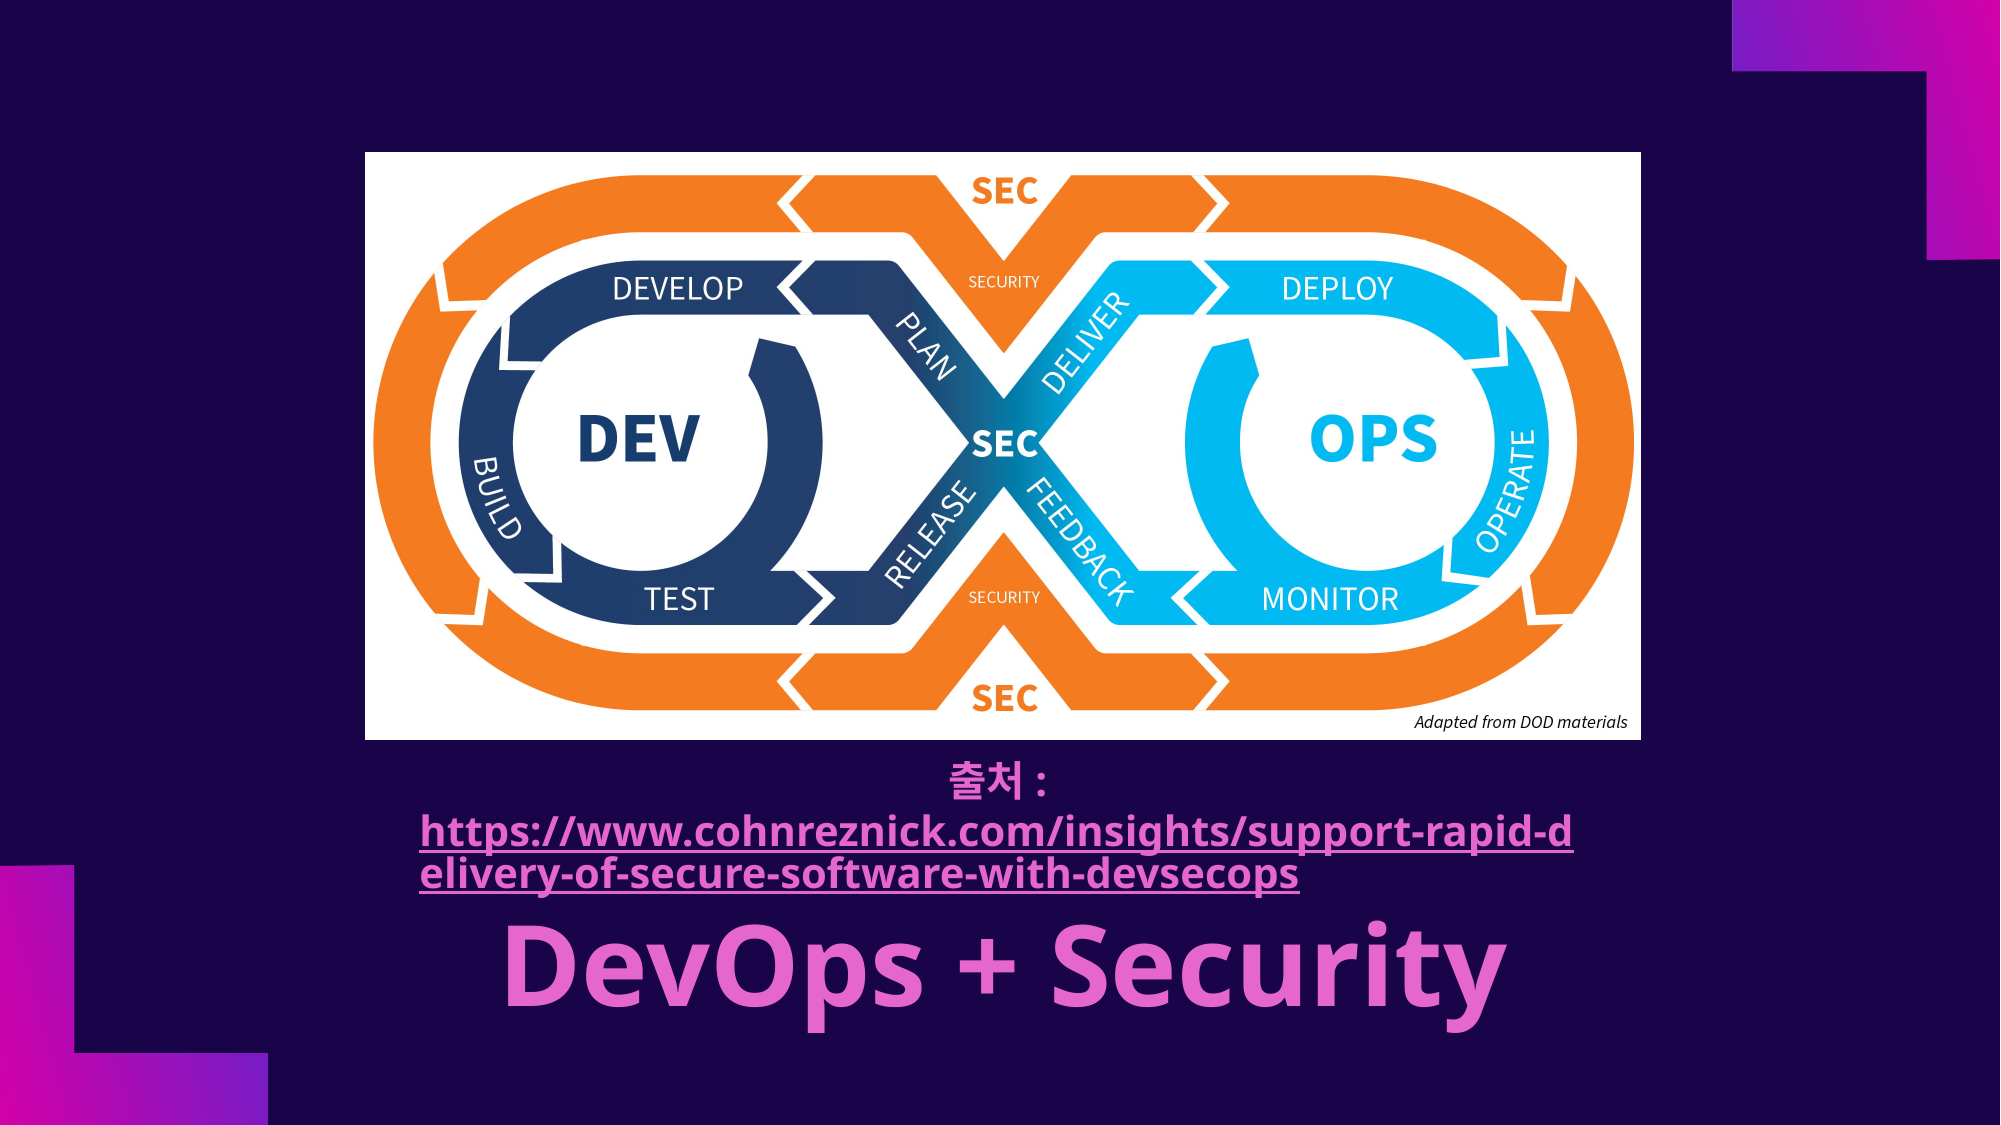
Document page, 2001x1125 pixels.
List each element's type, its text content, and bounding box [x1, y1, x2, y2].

text_box 출처: https://www.cohnreznick.com/insights/support-rapid-delivery-of-secure-software-with-devsecops [419, 754, 1588, 862]
picture [0, 865, 268, 1125]
picture [1733, 0, 2000, 260]
picture [365, 152, 1641, 741]
title DevOps + Security [96, 893, 1911, 1030]
